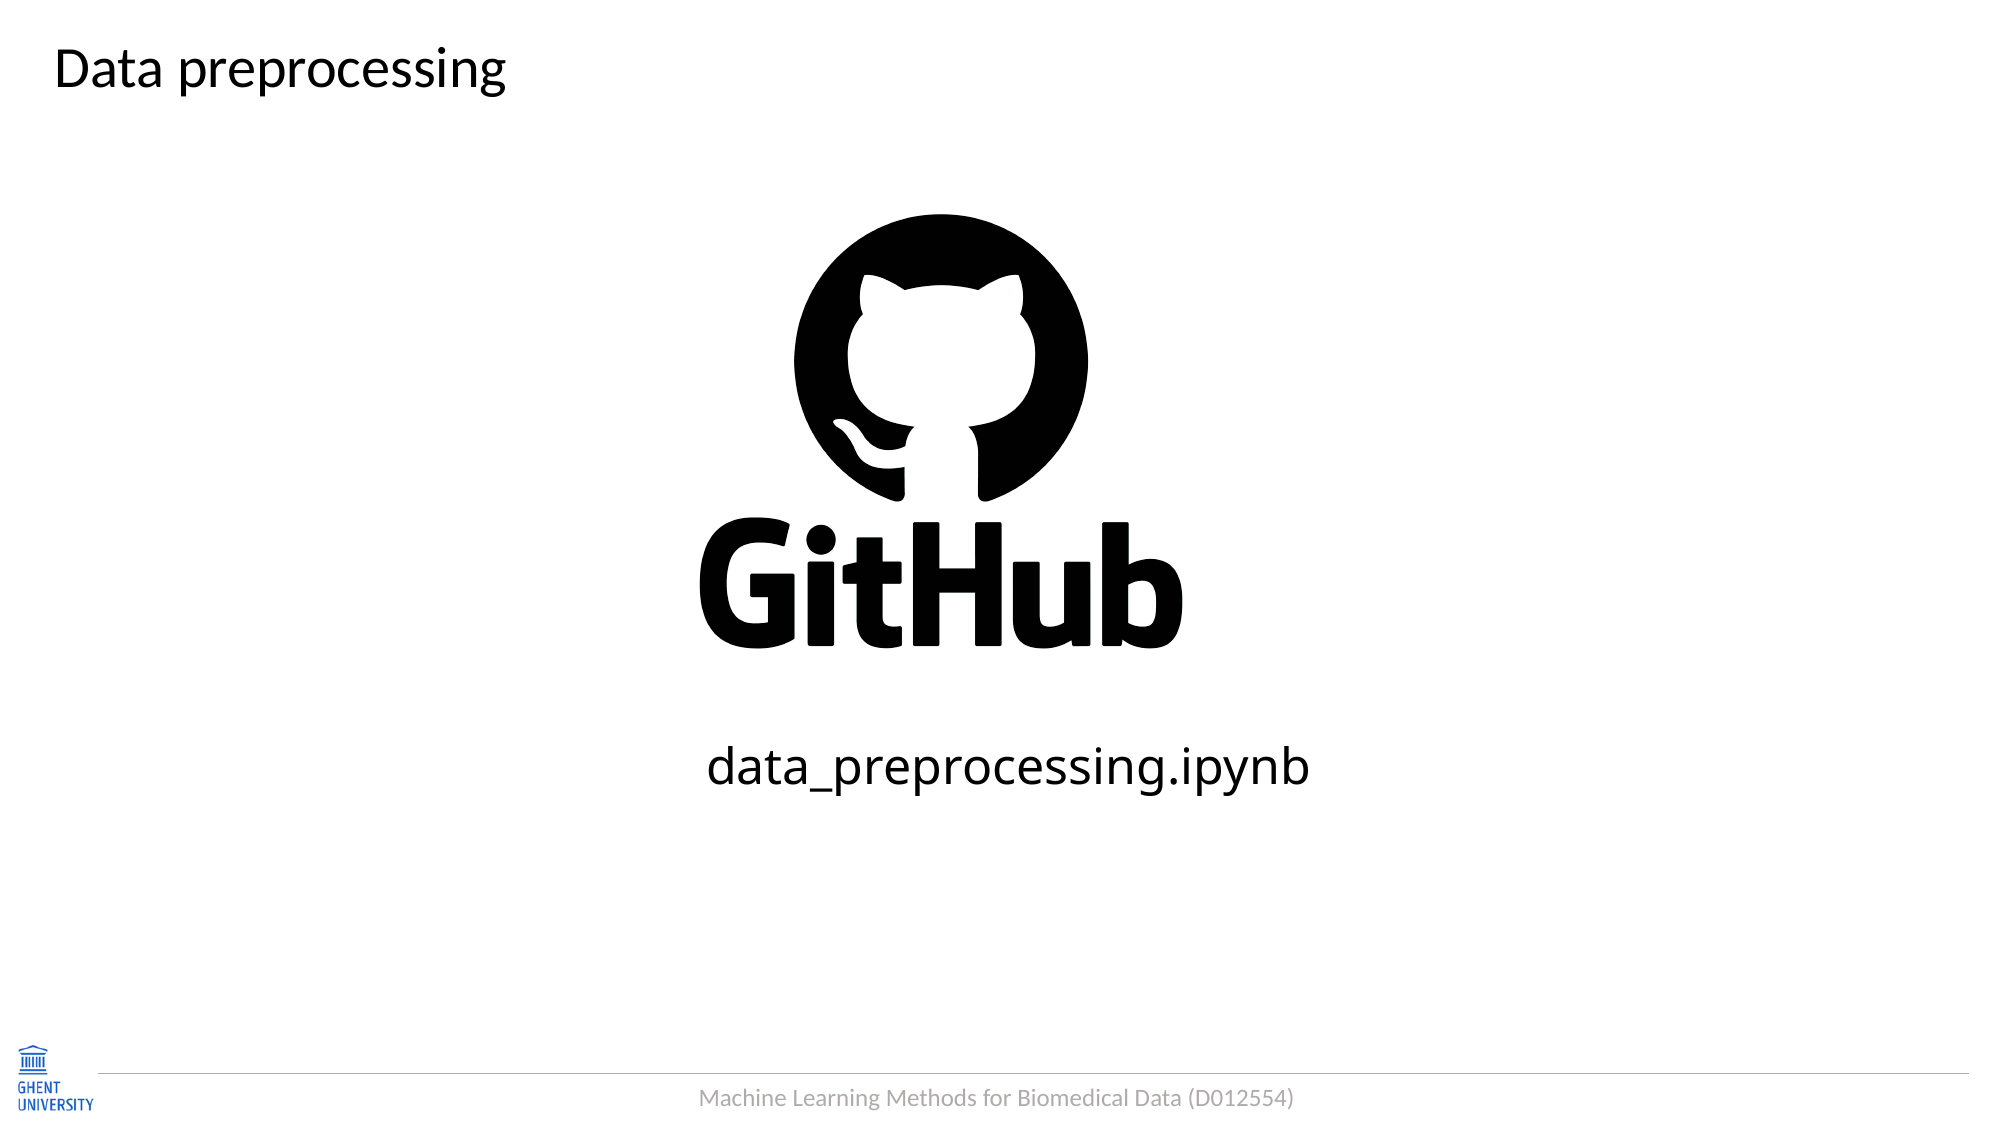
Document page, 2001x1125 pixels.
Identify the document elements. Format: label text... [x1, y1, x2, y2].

picture [10, 1031, 101, 1118]
text_box Machine Learning Methods for Biomedical Data (D012554) [10, 1074, 1990, 1120]
text_box Data preprocessing [39, 21, 1967, 107]
text_box data_preprocessing.ipynb [98, 186, 1886, 802]
picture [544, 207, 1338, 655]
